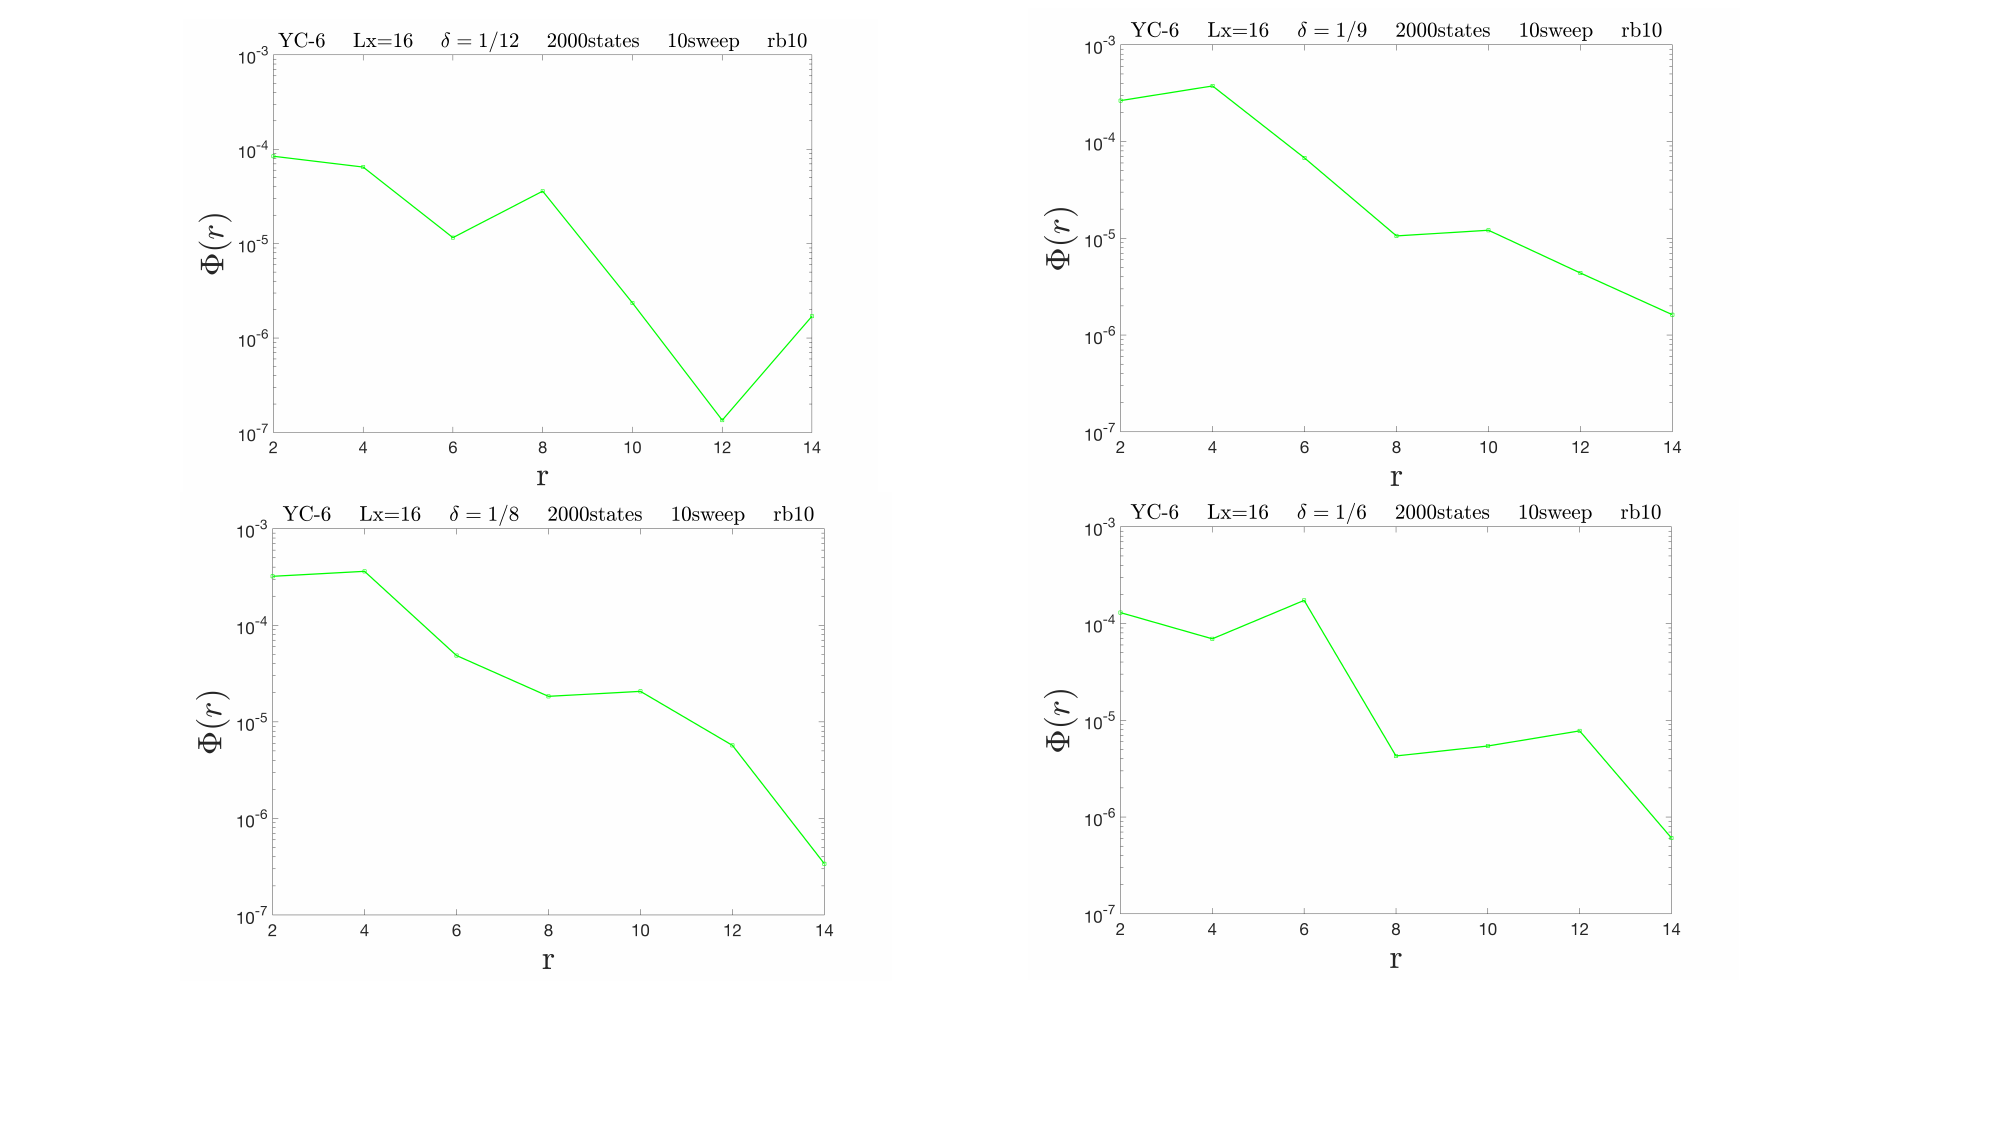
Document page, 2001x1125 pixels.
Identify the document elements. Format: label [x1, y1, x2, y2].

picture [180, 19, 892, 981]
picture [1028, 8, 1740, 980]
